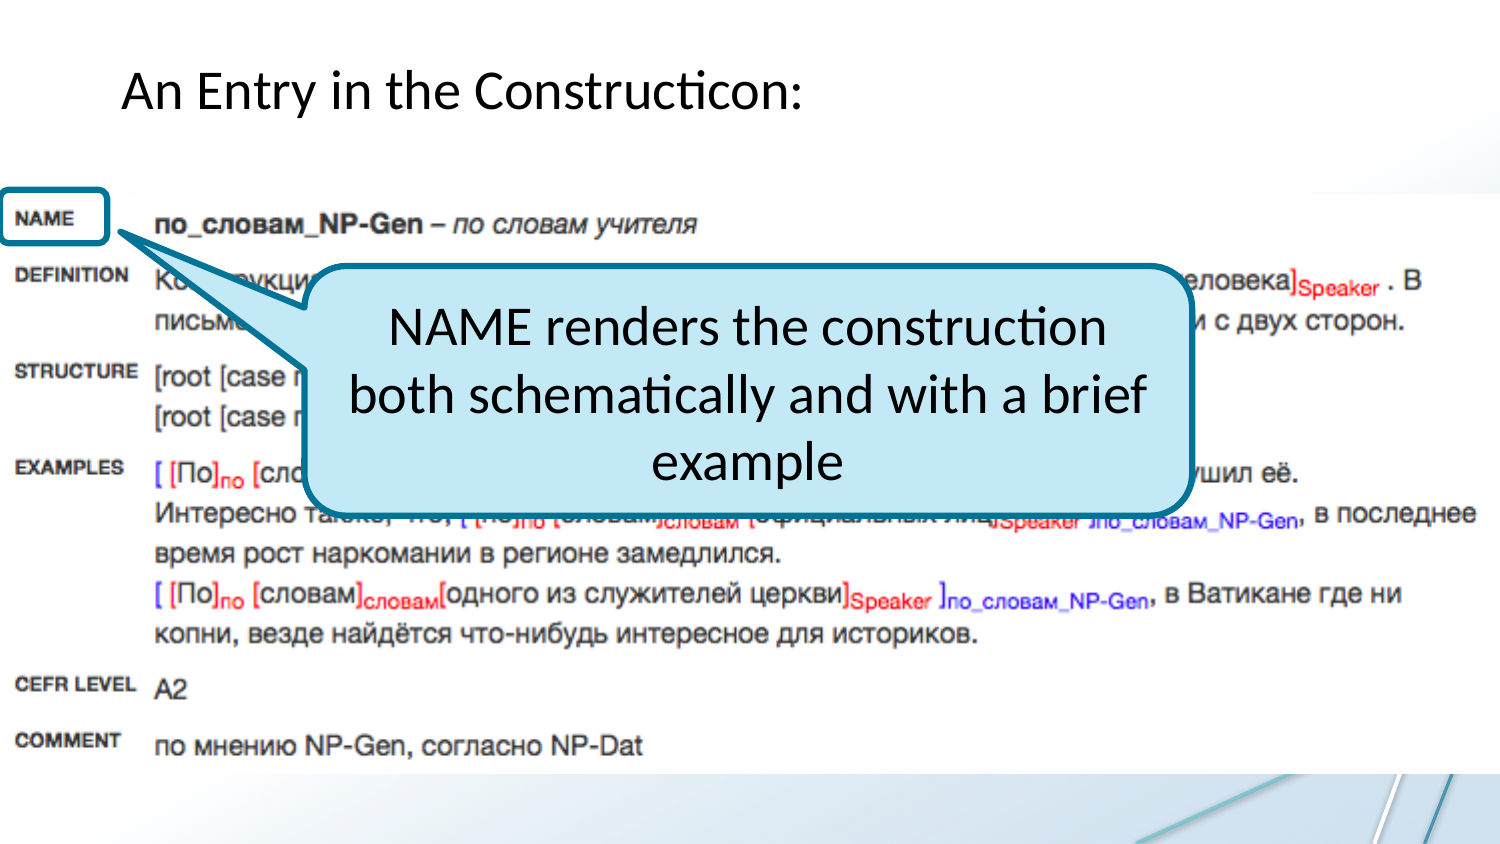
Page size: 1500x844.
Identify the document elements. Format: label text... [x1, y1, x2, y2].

text_box [0, 187, 108, 193]
picture [0, 0, 1500, 844]
picture [4, 194, 103, 239]
text_box An Entry in the Constructicon: [107, 45, 1321, 128]
